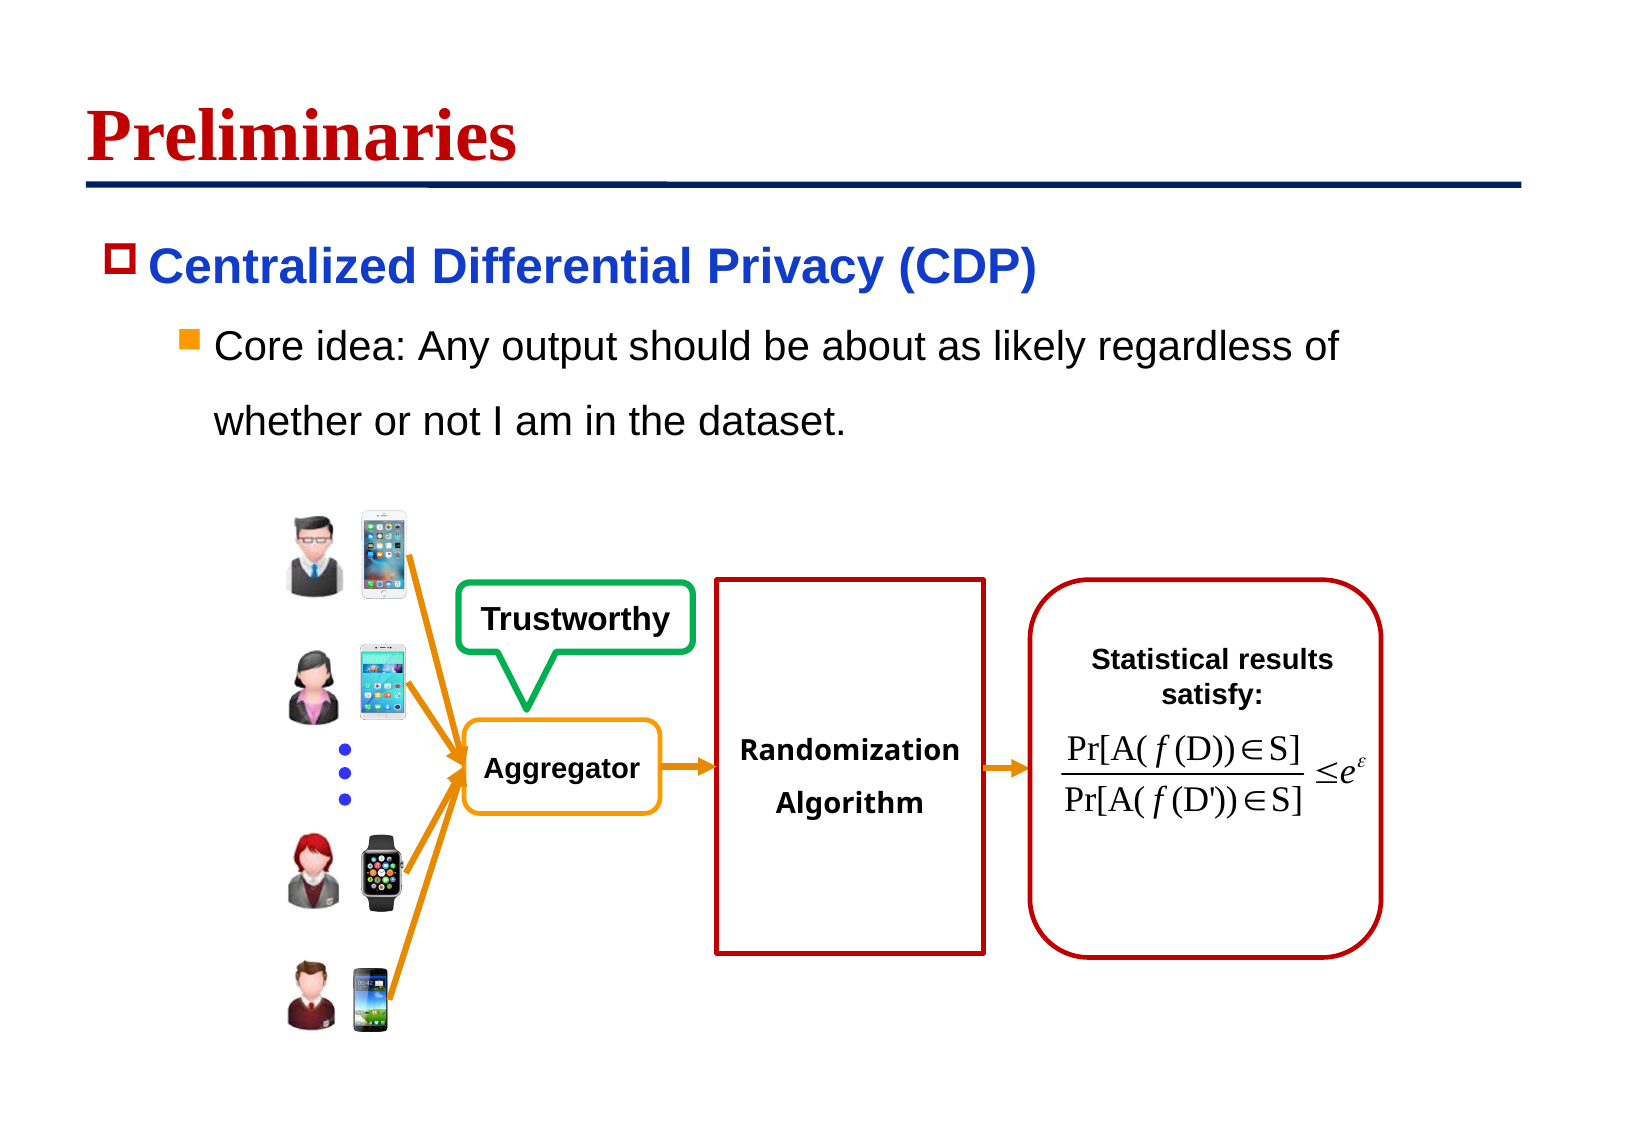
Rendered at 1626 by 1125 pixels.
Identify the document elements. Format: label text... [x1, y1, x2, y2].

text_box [338, 743, 352, 806]
text_box Centralized Differential Privacy (CDP) Core idea: Any output should be about as likely regardless of whether or not I am in the dataset. [11, 196, 1490, 487]
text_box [407, 681, 465, 766]
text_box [388, 766, 465, 1001]
text_box Statistical results satisfy: [1037, 632, 1389, 718]
text_box Aggregator [470, 716, 664, 817]
text_box Preliminaries [71, 77, 1535, 175]
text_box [283, 829, 382, 915]
text_box [1026, 576, 1385, 961]
text_box Randomization Algorithm [714, 577, 987, 956]
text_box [283, 957, 390, 1034]
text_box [283, 507, 410, 602]
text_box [283, 641, 401, 729]
text_box Trustworthy [470, 579, 696, 713]
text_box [408, 554, 465, 681]
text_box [1058, 728, 1371, 823]
